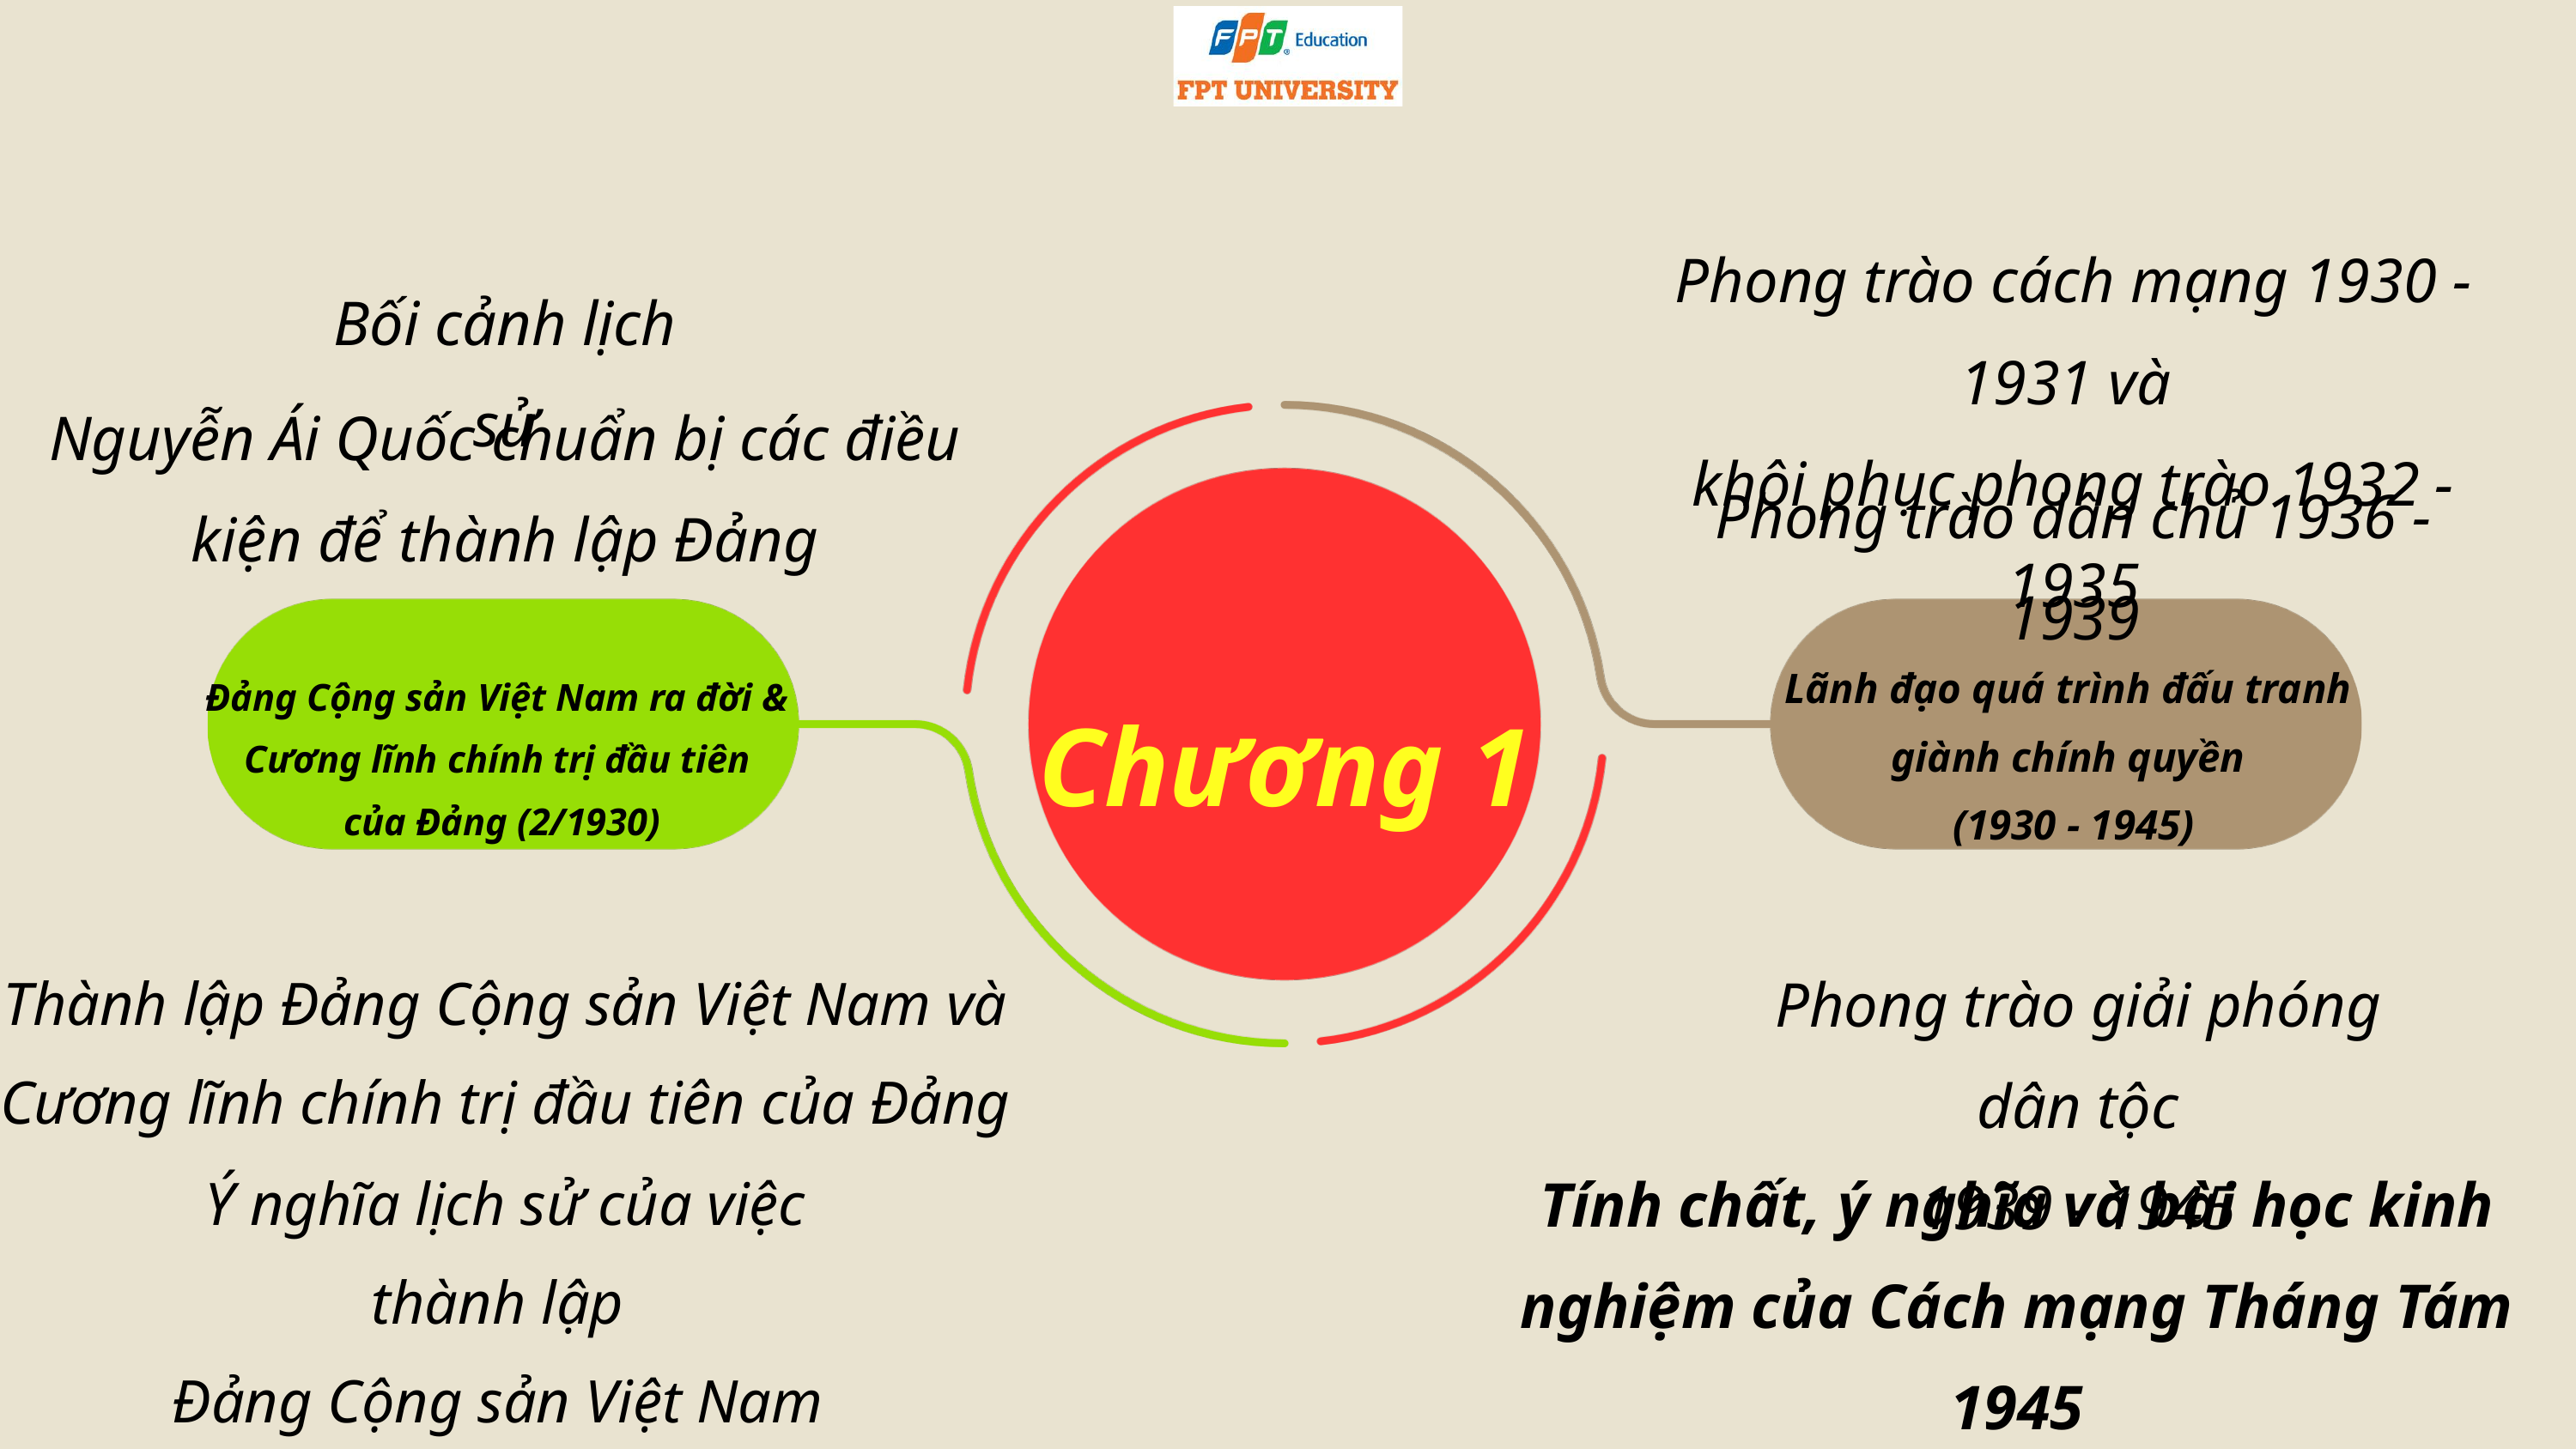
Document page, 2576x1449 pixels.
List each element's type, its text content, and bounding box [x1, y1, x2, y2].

text_box Phong trào cách mạng 1930 - 1931 và khôi phục phong trào 1932 - 1935 [1634, 213, 2513, 620]
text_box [141, 401, 2435, 1048]
text_box Nguyễn Ái Quốc chuẩn bị các điều kiện để thành lập Đảng [0, 371, 1012, 574]
text_box [1173, 6, 1403, 106]
text_box Thành lập Đảng Cộng sản Việt Nam và Cương lĩnh chính trị đầu tiên của Đảng [0, 938, 1012, 1234]
text_box Tính chất, ý nghĩa và bài học kinh nghiệm của Cách mạng Tháng Tám 1945 [1458, 1137, 2576, 1442]
text_box Bối cảnh lịch sử [325, 256, 685, 371]
text_box Ý nghĩa lịch sử của việc thành lập Đảng Cộng sản Việt Nam [132, 1138, 879, 1434]
text_box Phong trào dân chủ 1936 - 1939 [2441, 449, 2445, 652]
text_box Phong trào giải phóng dân tộc 1939 - 1945 [1728, 1058, 2428, 1137]
